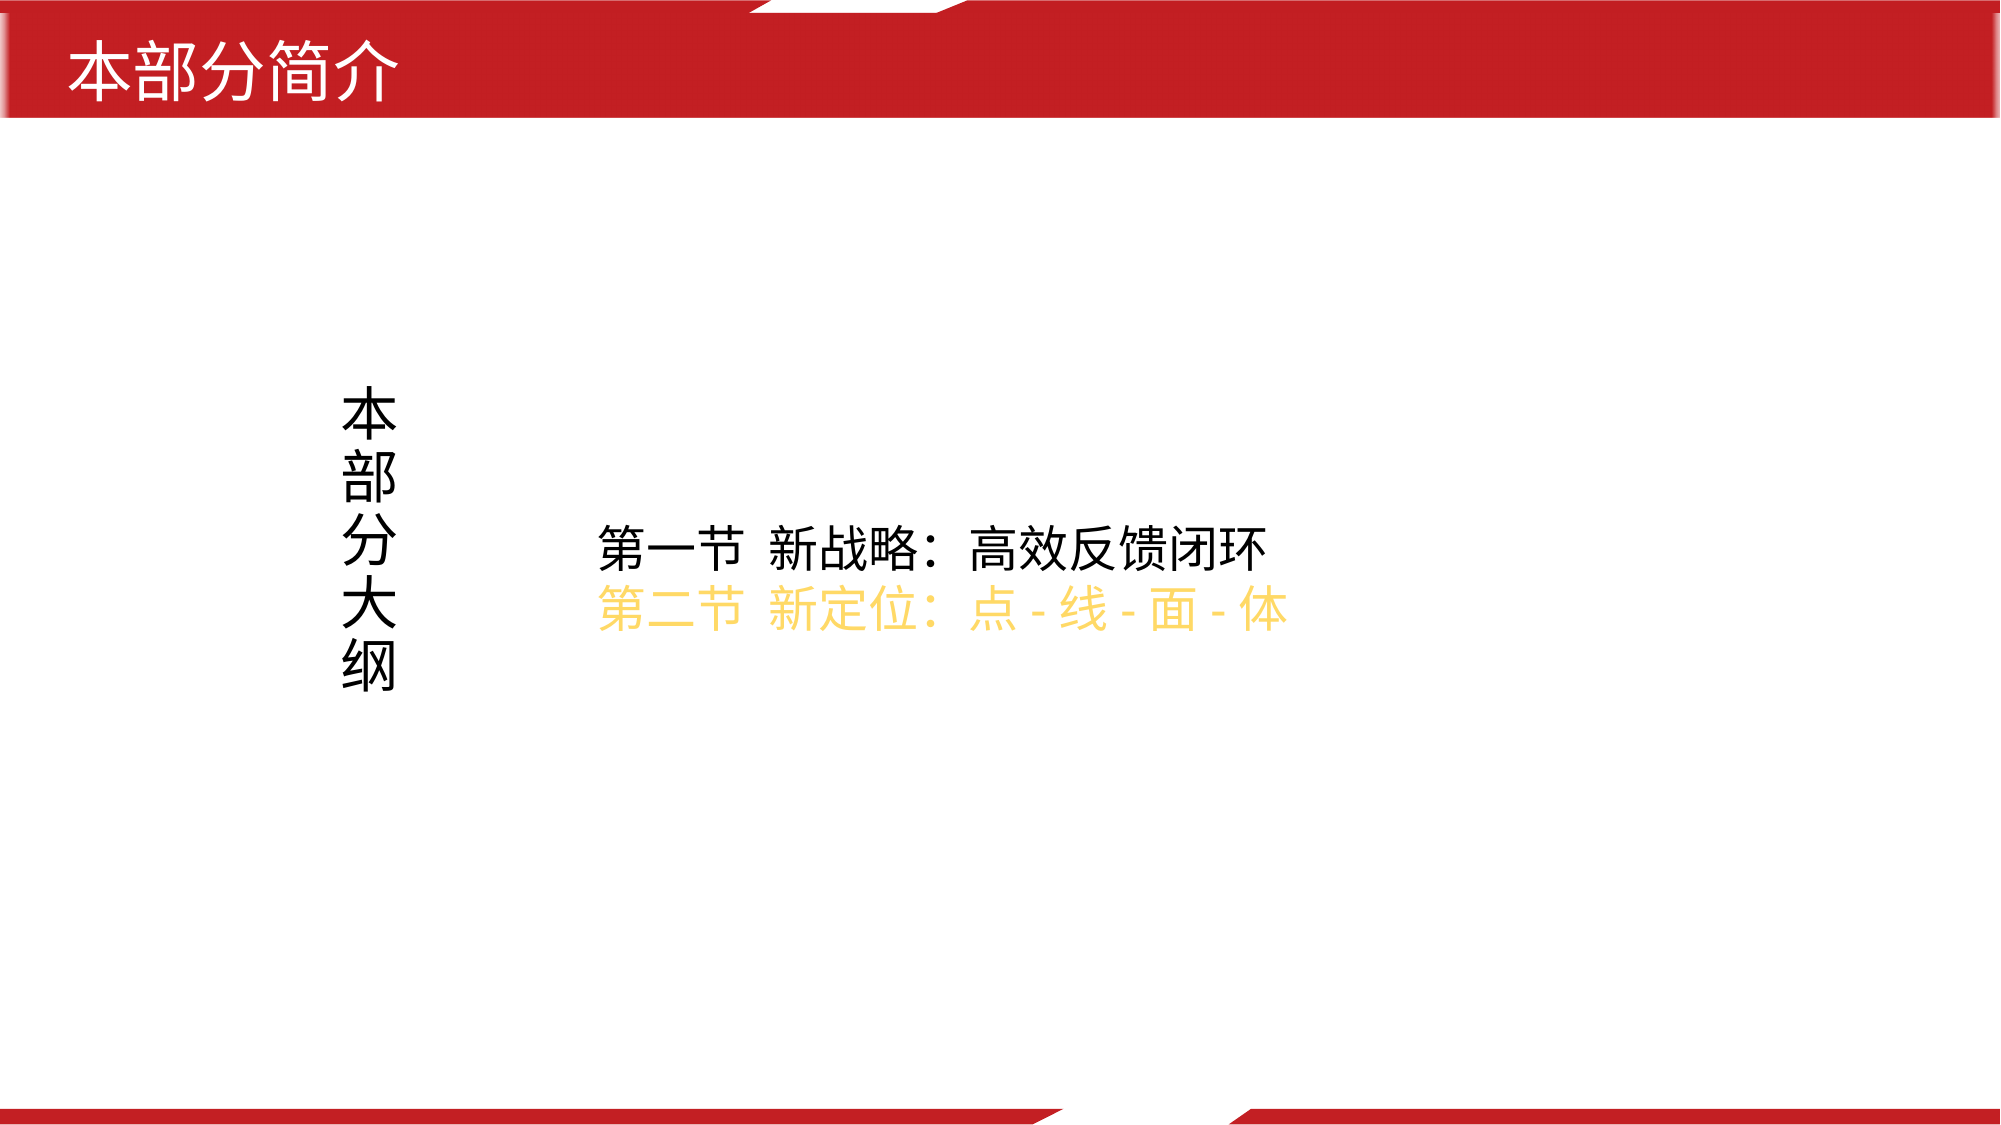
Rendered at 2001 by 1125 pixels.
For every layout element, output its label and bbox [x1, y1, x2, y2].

text_box [0, 0, 2000, 1125]
